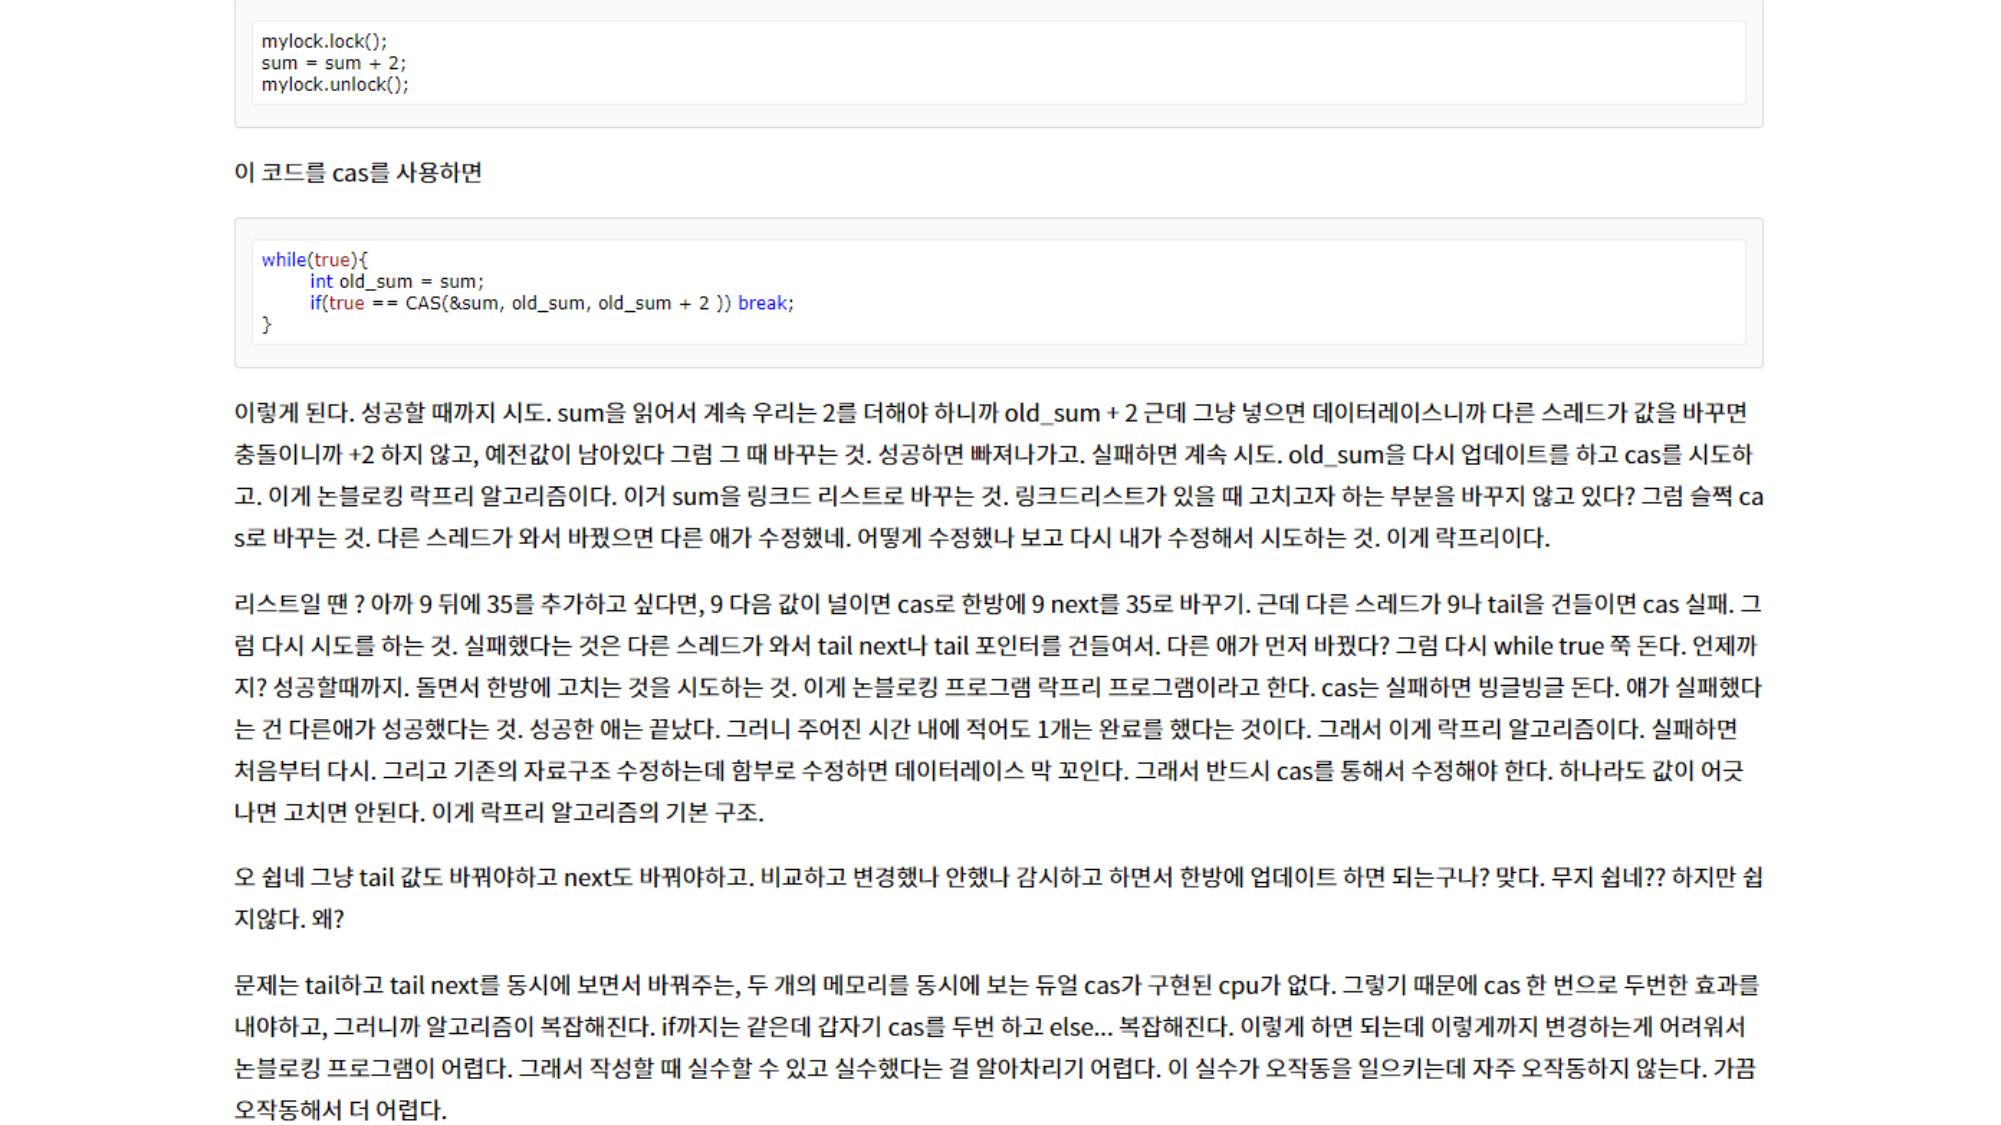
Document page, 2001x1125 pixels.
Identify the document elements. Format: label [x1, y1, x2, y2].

picture [213, 0, 1787, 1125]
